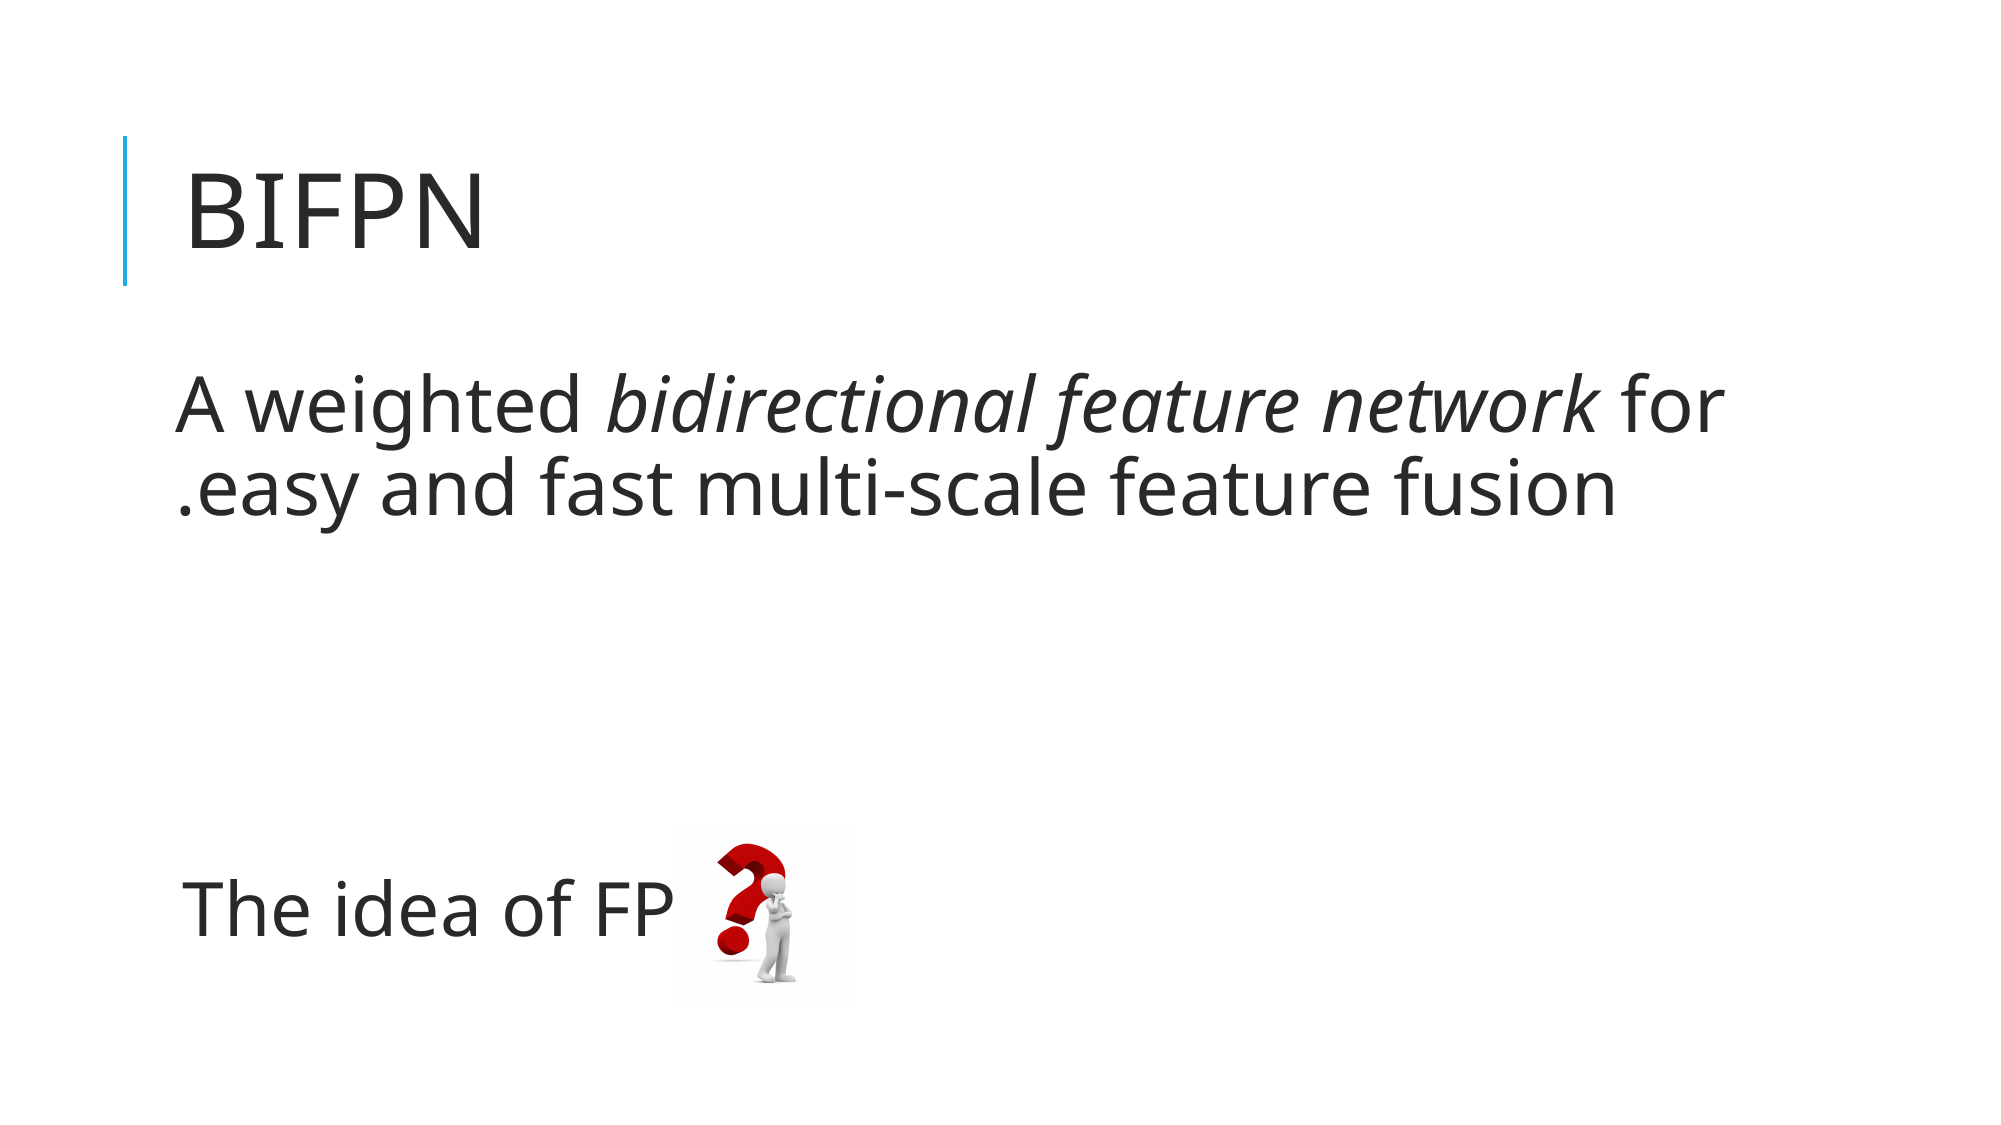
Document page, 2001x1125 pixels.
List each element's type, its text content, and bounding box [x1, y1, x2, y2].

title Bifpn [168, 96, 1763, 342]
list A weighted bidirectional feature network for easy and fast multi-scale feature fusion. [168, 357, 1763, 625]
picture [675, 829, 853, 1007]
text_box The idea of FPN [167, 773, 1489, 1004]
